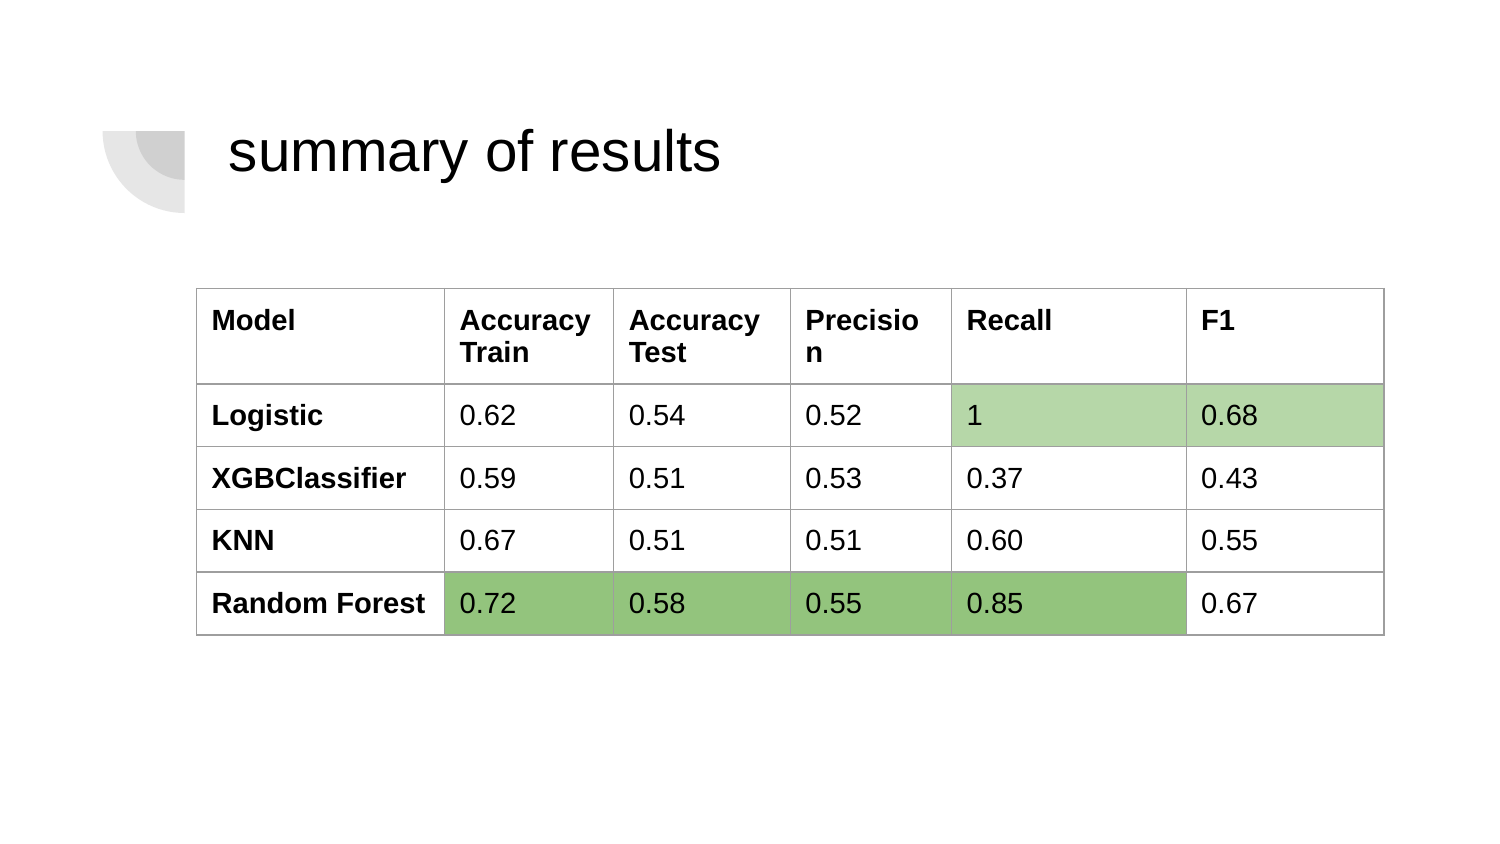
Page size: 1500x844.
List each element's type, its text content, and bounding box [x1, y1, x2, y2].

table_cell 0.51 [791, 510, 951, 571]
table_cell 0.60 [952, 510, 1186, 571]
table_cell Random Forest [197, 573, 444, 634]
table_cell Logistic [197, 385, 444, 446]
table_cell 0.68 [1187, 385, 1383, 446]
table_cell 0.67 [1187, 573, 1383, 634]
table_cell 0.58 [614, 573, 790, 634]
table_cell 0.55 [791, 573, 951, 634]
table_cell 1 [952, 385, 1186, 446]
table_cell 0.51 [614, 447, 790, 509]
table_cell 0.67 [445, 510, 613, 571]
table_cell 0.85 [952, 573, 1186, 634]
table_cell 0.55 [1187, 510, 1383, 571]
table_header Model [197, 289, 444, 383]
table_cell 0.62 [445, 385, 613, 446]
table_cell 0.53 [791, 447, 951, 509]
table_cell 0.43 [1187, 447, 1383, 509]
title summary of results [213, 98, 1368, 263]
table_cell 0.72 [445, 573, 613, 634]
table_cell KNN [197, 510, 444, 571]
table_header F1 [1187, 289, 1383, 383]
table_header Recall [952, 289, 1186, 383]
table_header Precision [791, 289, 951, 383]
table_cell 0.59 [445, 447, 613, 509]
table_header Accuracy Train [445, 289, 613, 383]
table_cell XGBClassifier [197, 447, 444, 509]
table_header Accuracy Test [614, 289, 790, 383]
table_cell 0.52 [791, 385, 951, 446]
table_cell 0.37 [952, 447, 1186, 509]
table_cell 0.51 [614, 510, 790, 571]
table_cell 0.54 [614, 385, 790, 446]
